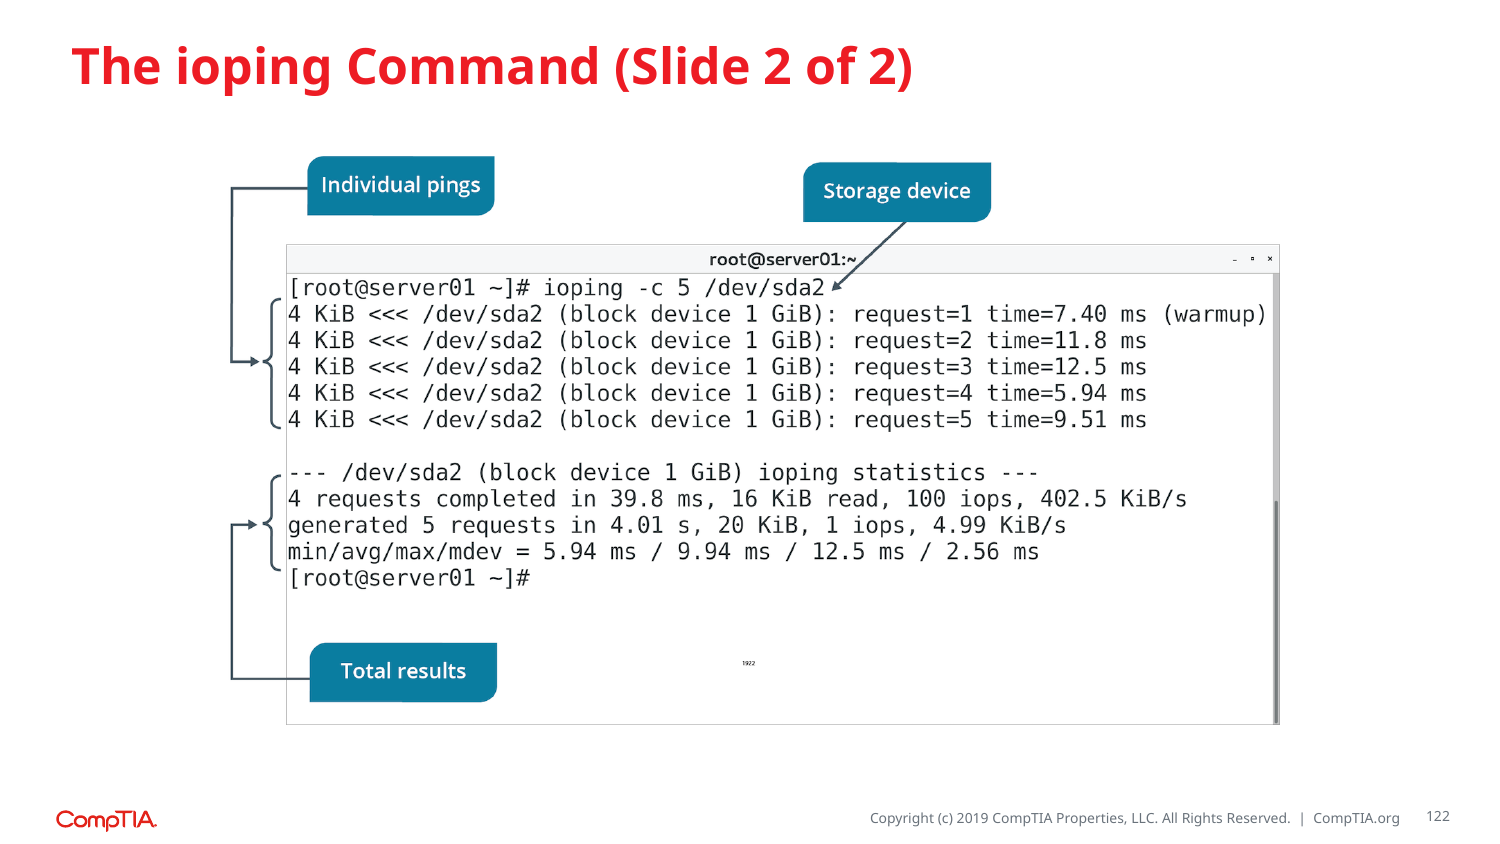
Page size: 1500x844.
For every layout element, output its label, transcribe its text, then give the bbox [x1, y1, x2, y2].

picture [219, 140, 1281, 726]
title The ioping Command (Slide 2 of 2) [56, 12, 1444, 117]
slide_number 122 [1407, 800, 1450, 835]
